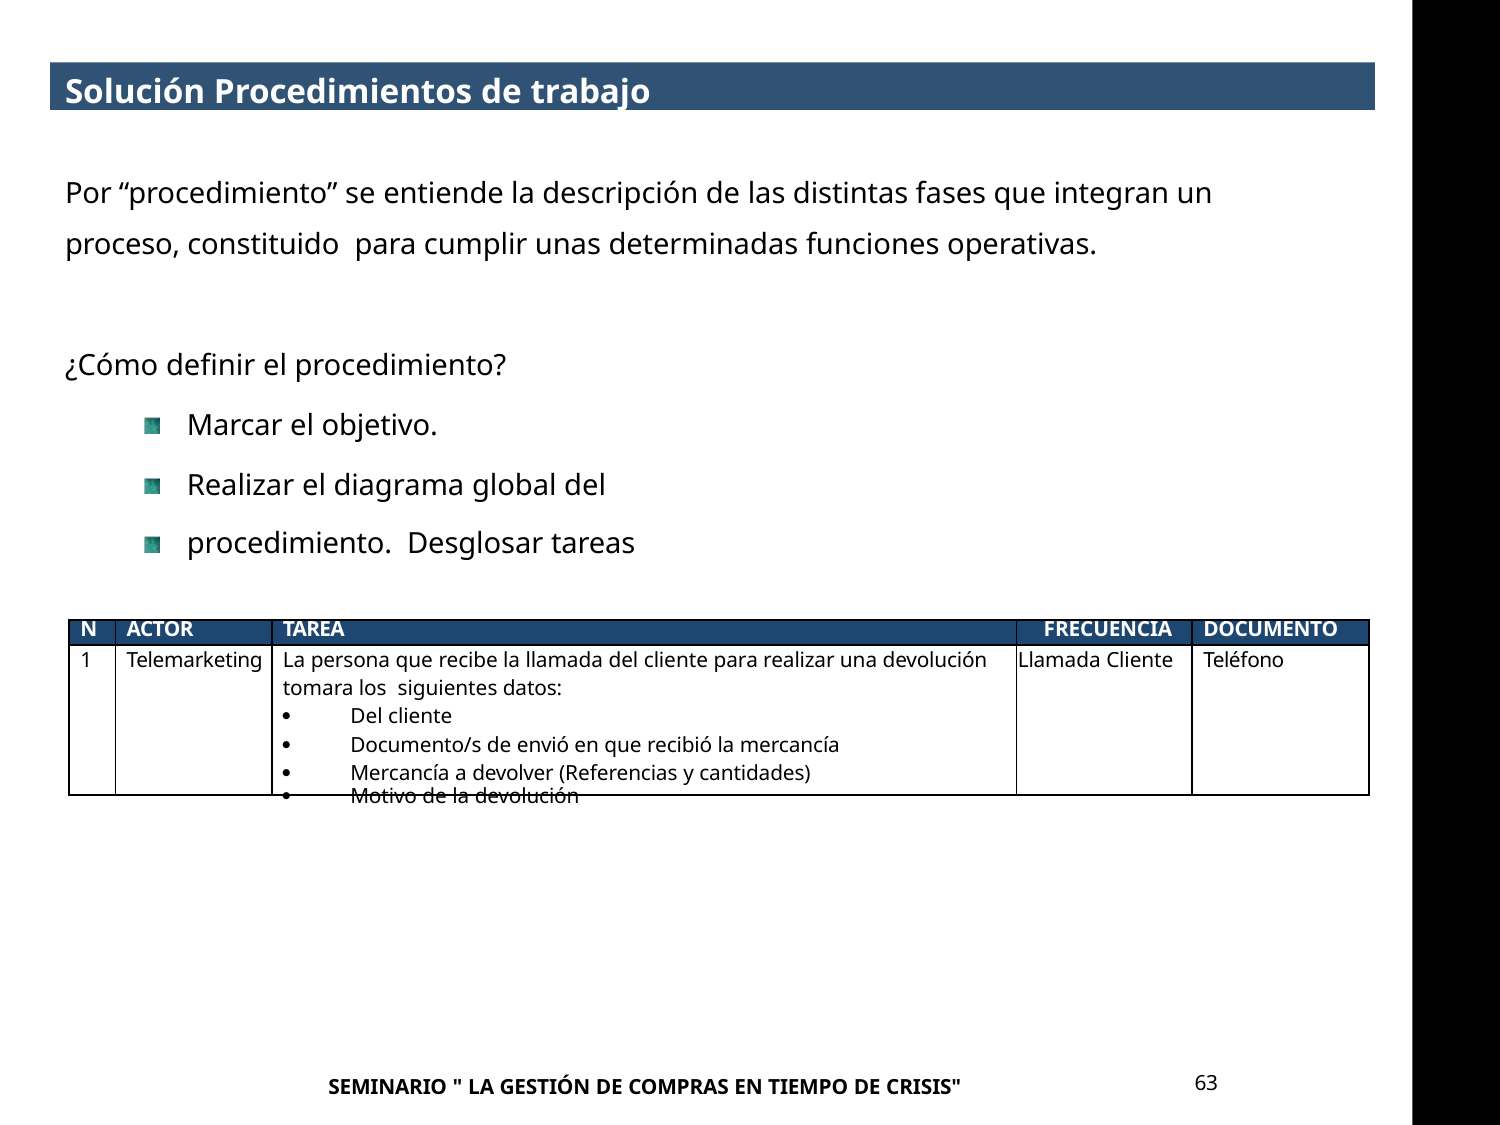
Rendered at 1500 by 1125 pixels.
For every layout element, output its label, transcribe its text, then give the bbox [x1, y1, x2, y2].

table_cell Llamada Cliente [1017, 646, 1191, 794]
table_header ACTOR [116, 621, 271, 644]
table_header TAREA [273, 621, 1016, 644]
table_cell Telemarketing [116, 646, 271, 794]
table_header FRECUENCIA [1017, 621, 1191, 644]
text_box Solución Procedimientos de trabajo [50, 62, 1375, 110]
table_cell Teléfono [1193, 646, 1368, 794]
picture [139, 532, 160, 553]
footer SEMINARIO " LA GESTIÓN DE COMPRAS EN TIEMPO DE CRISIS" [326, 1073, 1008, 1125]
table_cell La persona que recibe la llamada del cliente para realizar una devolución tomara los siguientes datos:  Del cliente  Documento/s de envió en que recibió la mercancía  Mercancía a devolver (Referencias y cantidades)  Motivo de la devolución [273, 646, 1016, 794]
table_header N [70, 621, 115, 644]
picture [139, 413, 160, 434]
table_cell 1 [70, 646, 115, 794]
slide_number 60 [1177, 1068, 1224, 1125]
picture [139, 474, 160, 495]
text_box Por “procedimiento” se entiende la descripción de las distintas fases que integran un proceso, constituido para cumplir unas determinadas funciones operativas. ¿Cómo definir el procedimiento? Marcar el objetivo. Realizar el diagrama global del procedimiento. Desglosar tareas [62, 155, 1309, 560]
table_header DOCUMENTO [1193, 621, 1368, 644]
